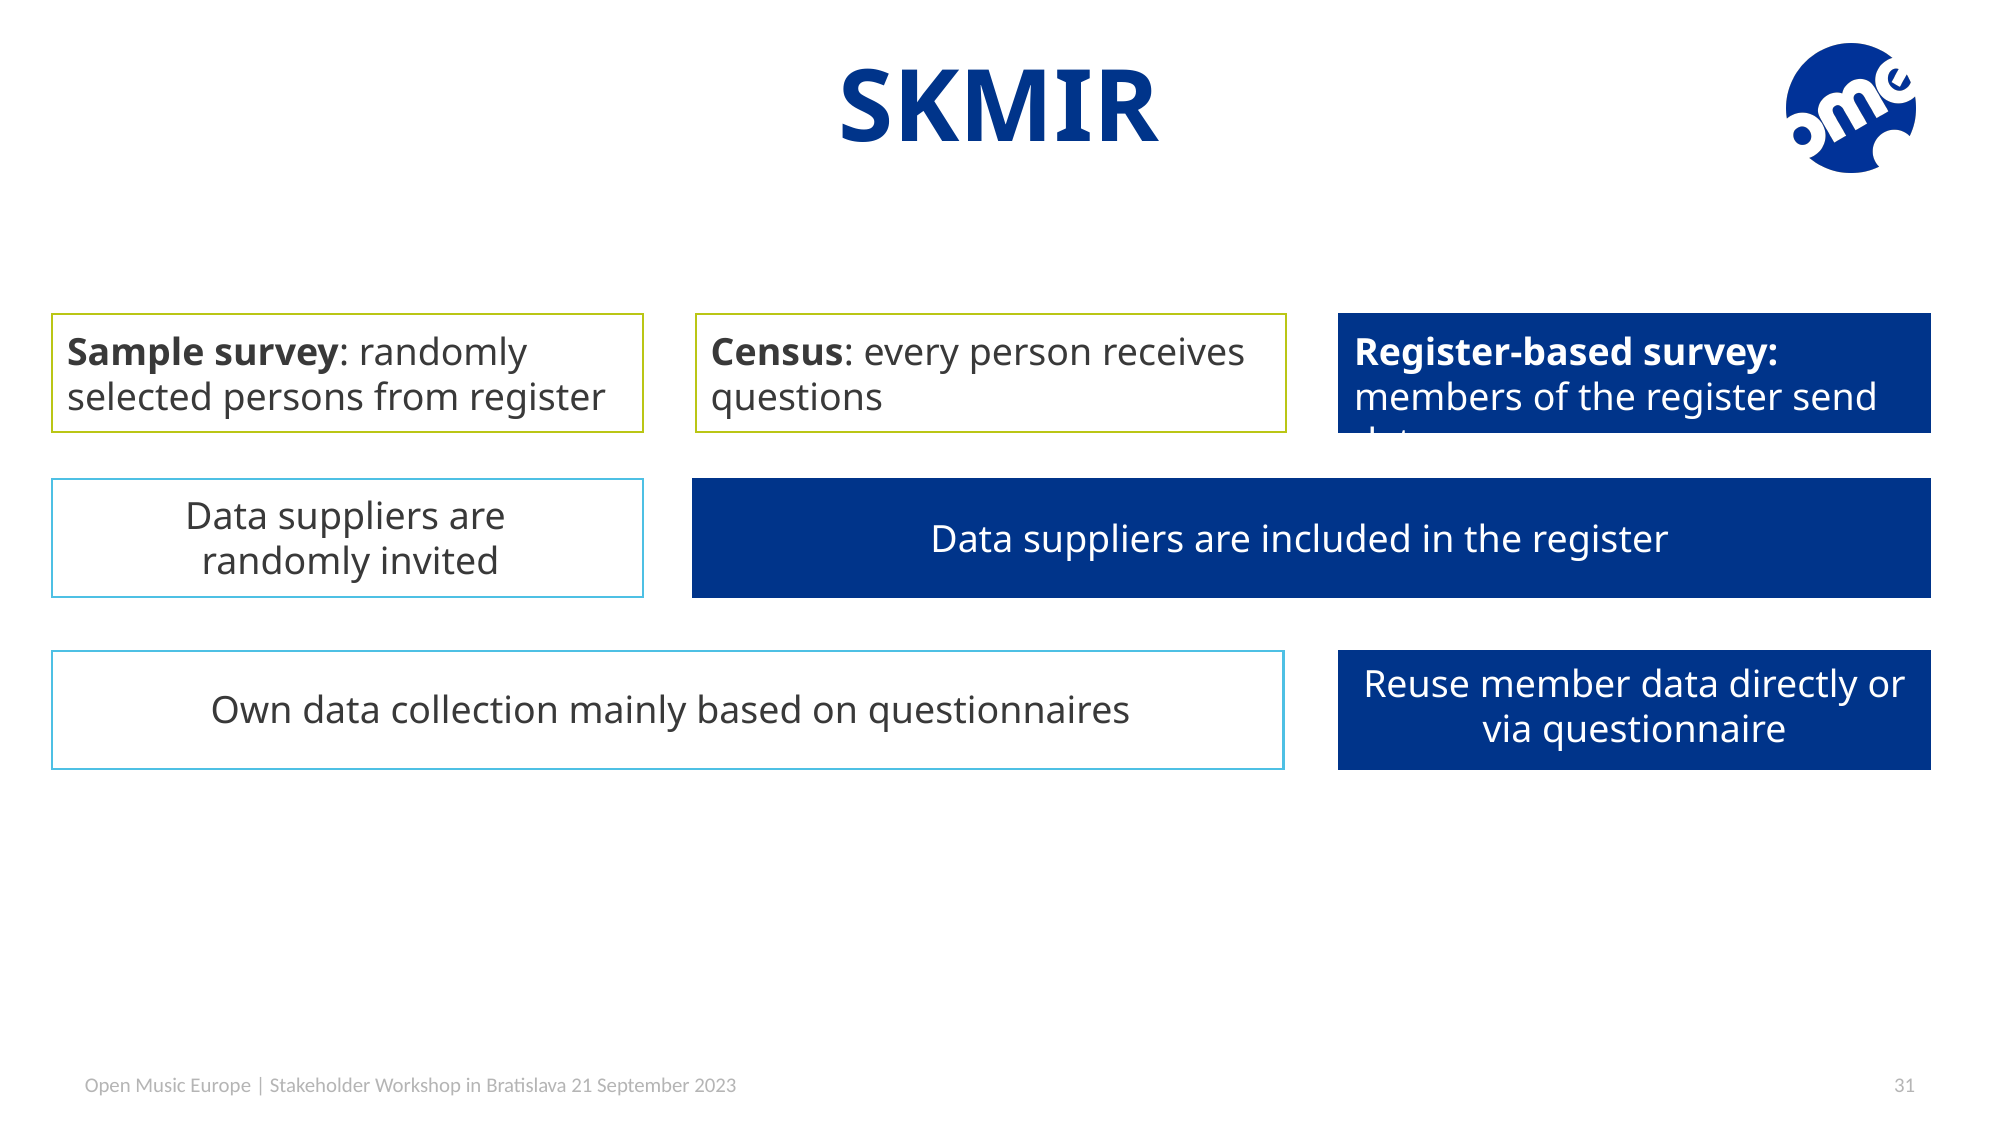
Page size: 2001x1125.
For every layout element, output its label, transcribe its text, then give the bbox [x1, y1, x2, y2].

text_box [692, 478, 1931, 598]
title SKMIR [30, 43, 1968, 176]
text_box Own data collection mainly based on questionnaires [55, 678, 1287, 739]
text_box [1338, 650, 1931, 770]
text_box [51, 478, 644, 598]
footer Open Music Europe | Stakeholder Workshop in Bratislava 21 September 2023 [69, 1065, 1818, 1103]
text_box Data suppliers are randomly invited [55, 484, 646, 590]
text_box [52, 314, 643, 433]
slide_number 31 [1818, 1065, 1931, 1103]
text_box Reuse member data directly or via questionnaire [1339, 652, 1930, 757]
text_box [51, 650, 1285, 770]
text_box Data suppliers are included in the register [695, 507, 1905, 568]
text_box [1339, 314, 1931, 433]
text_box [695, 314, 1287, 433]
